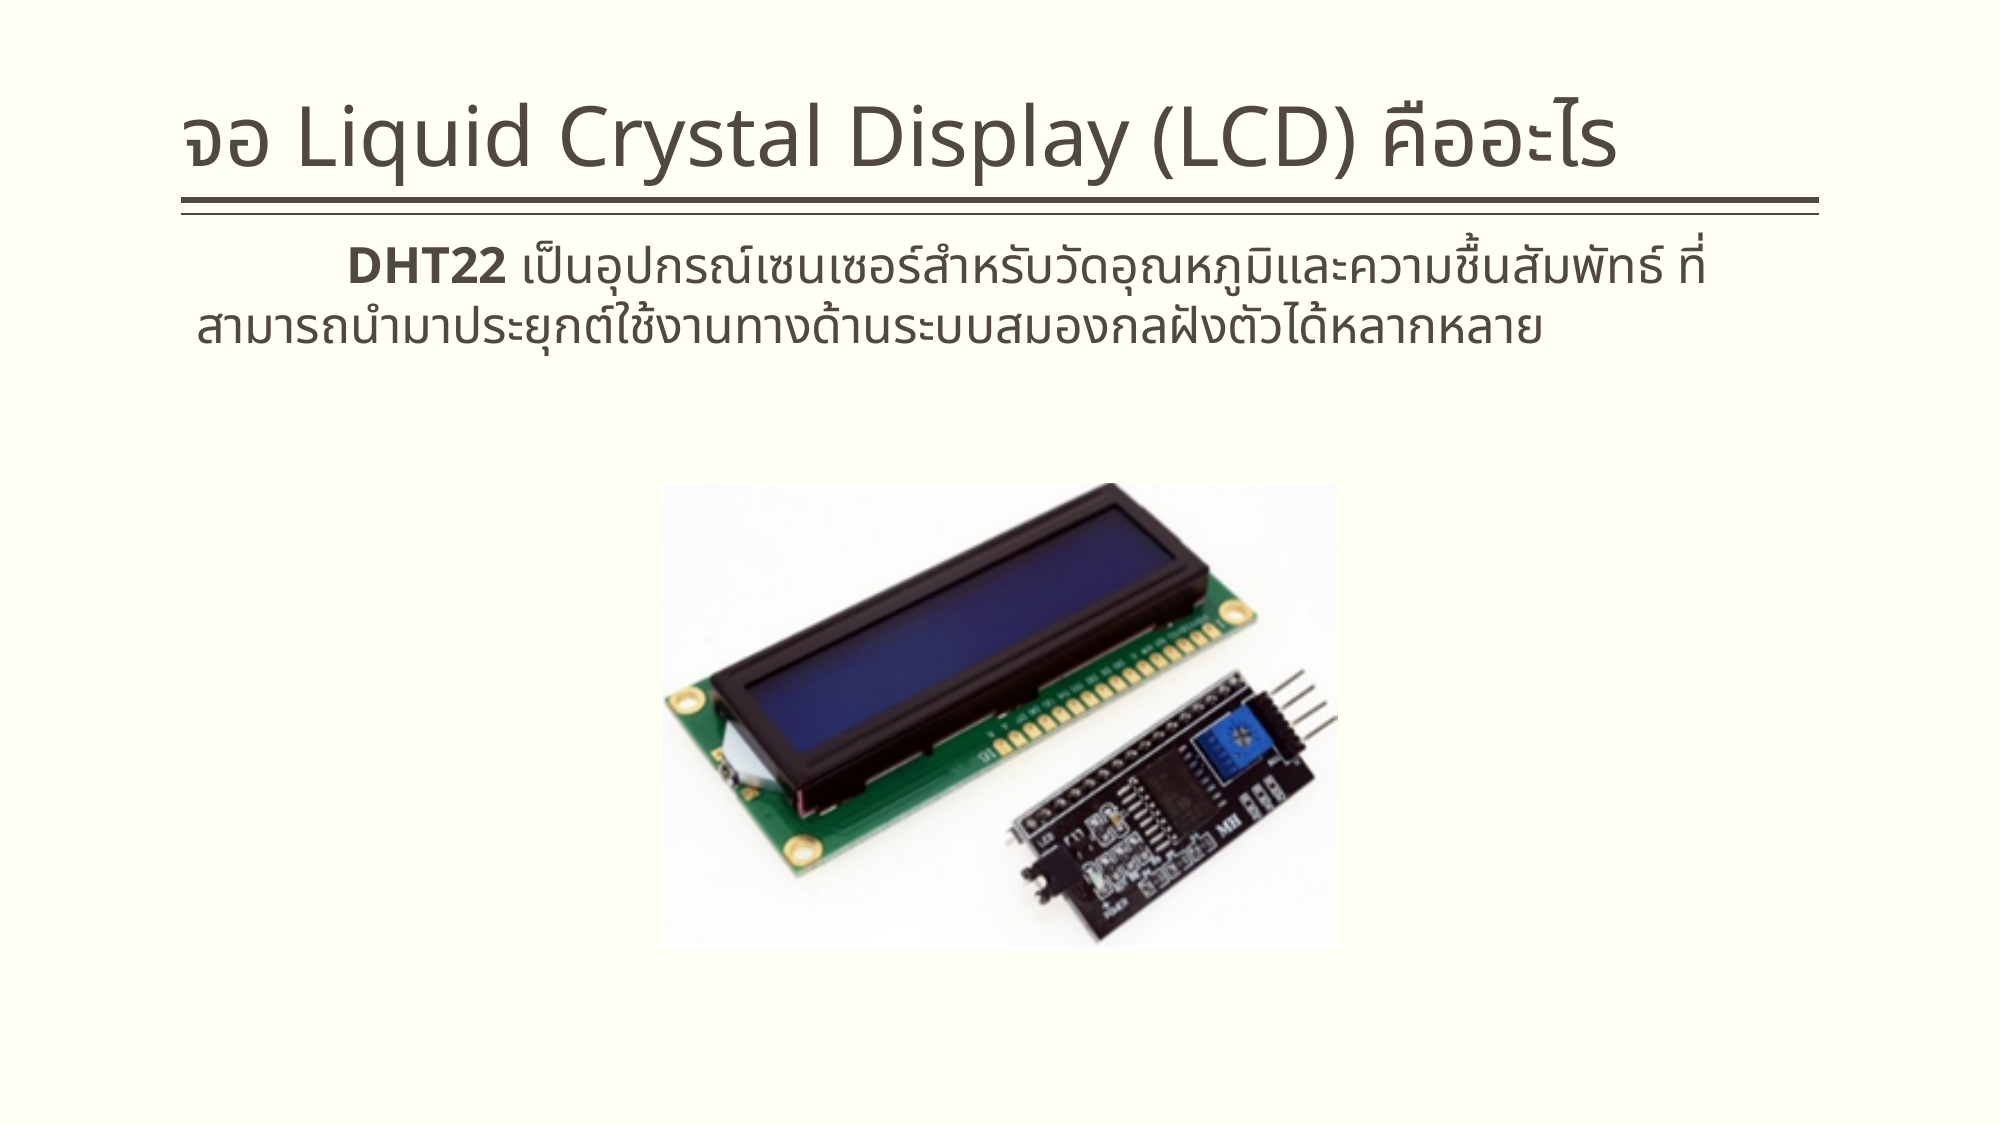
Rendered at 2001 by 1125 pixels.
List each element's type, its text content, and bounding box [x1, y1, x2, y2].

picture [662, 483, 1338, 948]
text_box DHT22 เป็นอุปกรณ์เซนเซอร์สำหรับวัดอุณหภูมิและความชื้นสัมพัทธ์ ที่สามารถนำมาประยุกต์ใช้งานทางด้านระบบสมองกลฝังตัวได้หลากหลาย [181, 225, 1819, 361]
title จอ Liquid Crystal Display (LCD) คืออะไร [181, 12, 1819, 193]
